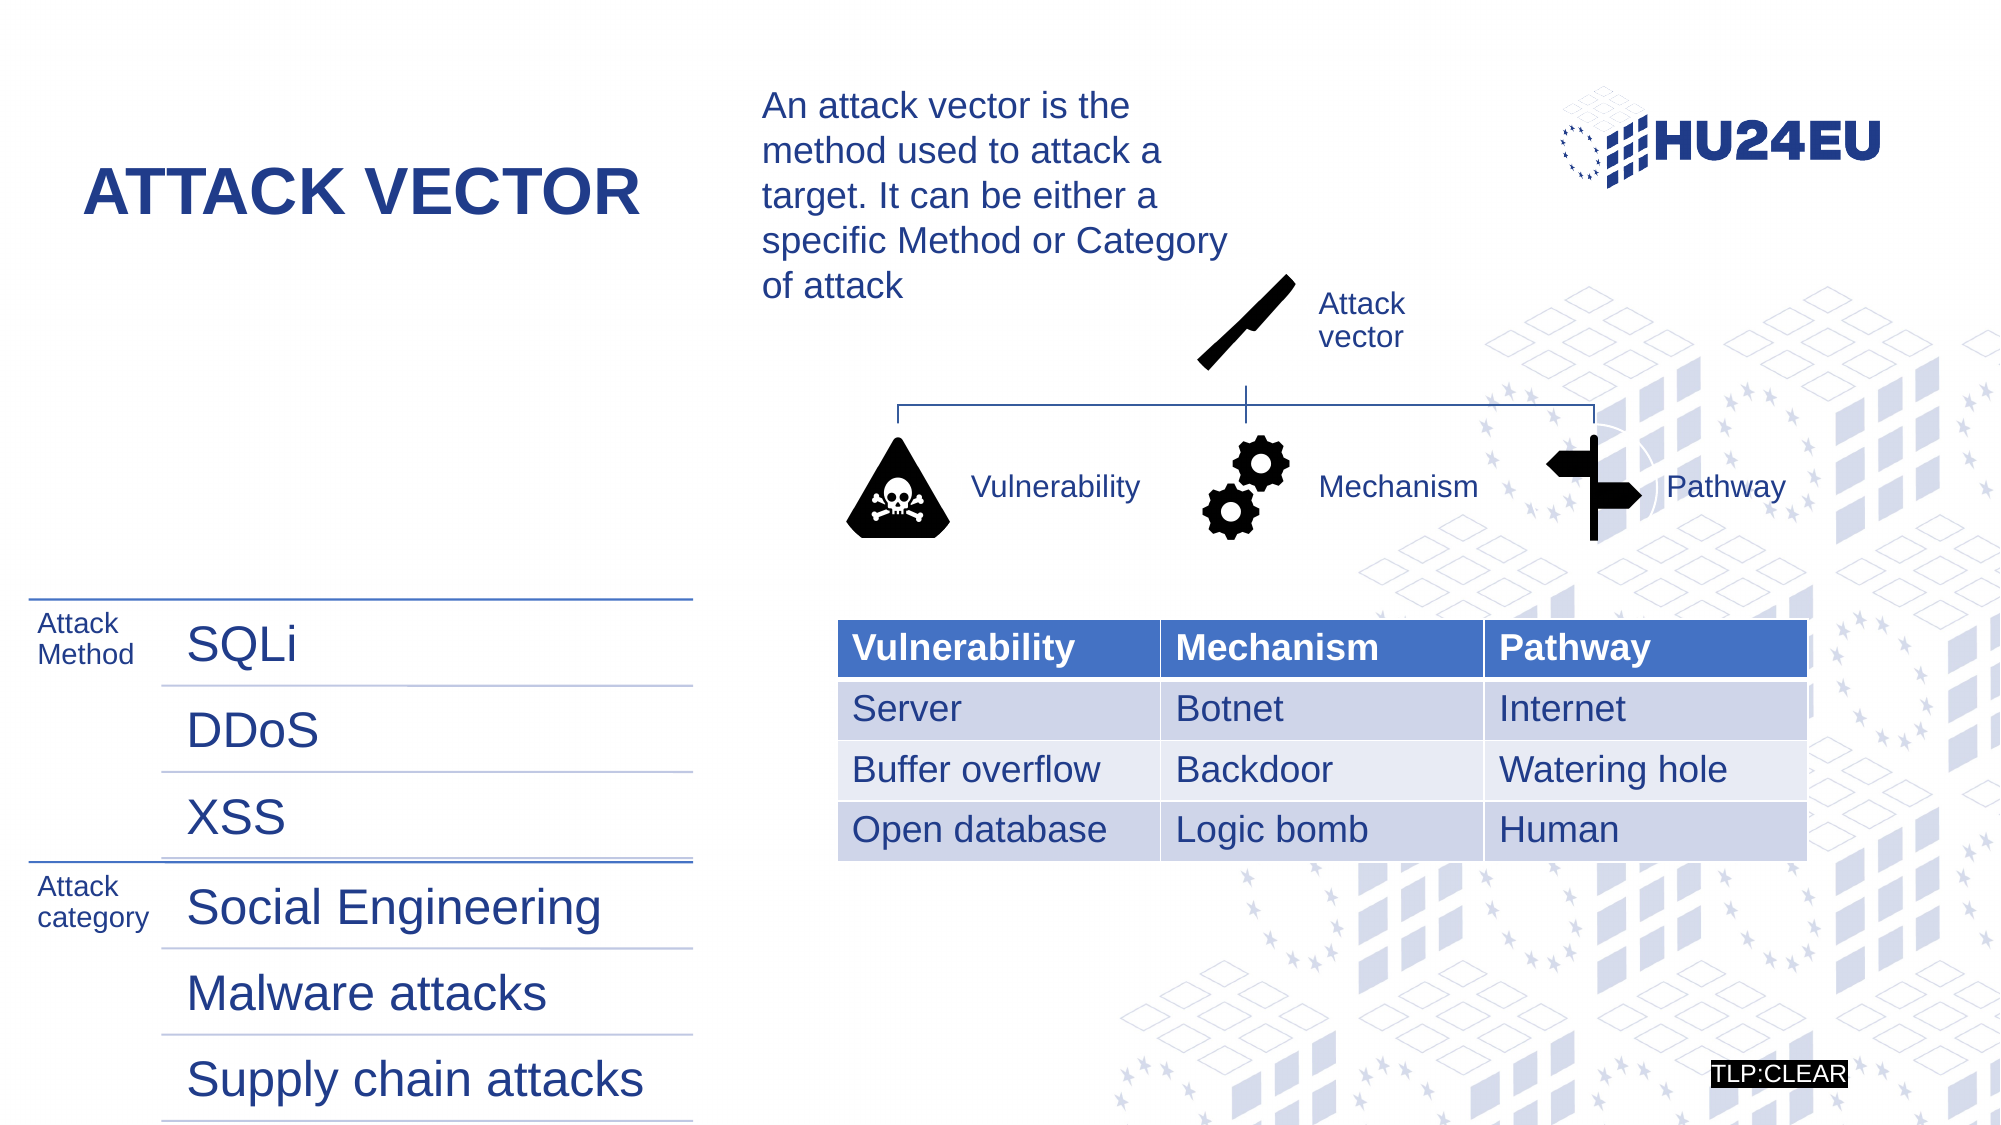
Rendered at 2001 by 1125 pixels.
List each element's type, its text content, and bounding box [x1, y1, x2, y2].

title Attack Vector [67, 94, 747, 237]
text_box An attack vector is the method used to attack a target. It can be either a specific Method or Category of attack [747, 73, 834, 314]
table_cell Open database [838, 802, 1160, 861]
slide_number TLP:CLEAR [1695, 1042, 1863, 1103]
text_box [28, 599, 694, 1125]
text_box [834, 34, 1847, 775]
picture [0, 0, 2000, 1125]
table_cell Backdoor [1161, 775, 1483, 800]
table_cell Buffer overflow [838, 775, 1160, 800]
table_cell Watering hole [1485, 775, 1807, 800]
table_cell Human [1485, 802, 1807, 861]
table_cell Logic bomb [1161, 802, 1483, 861]
